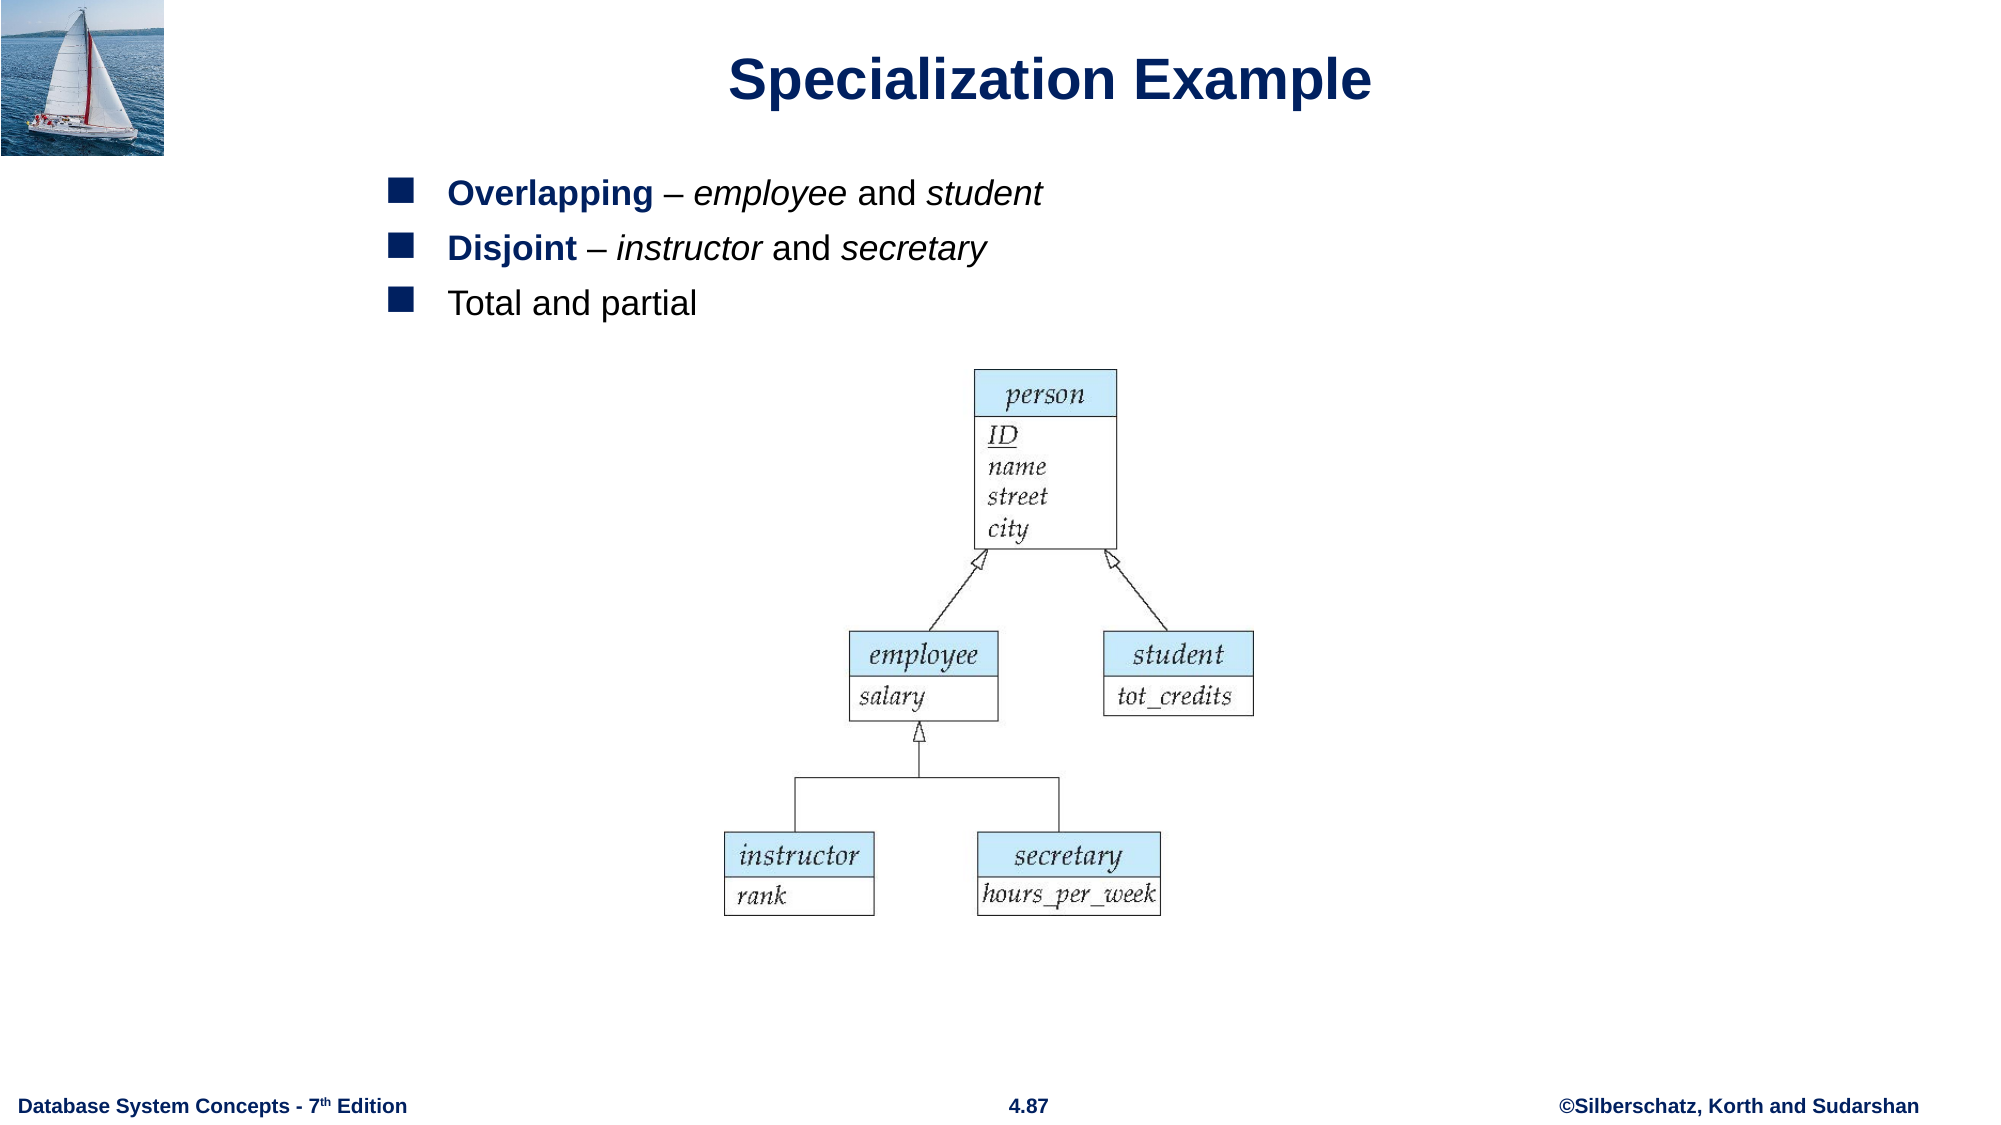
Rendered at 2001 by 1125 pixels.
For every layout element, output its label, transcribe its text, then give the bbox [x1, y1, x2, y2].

list Overlapping – employee and student Disjoint – instructor and secretary Total and partial [376, 162, 1638, 367]
title Specialization Example [167, 18, 1935, 120]
picture [723, 369, 1254, 916]
picture [1, 0, 164, 156]
